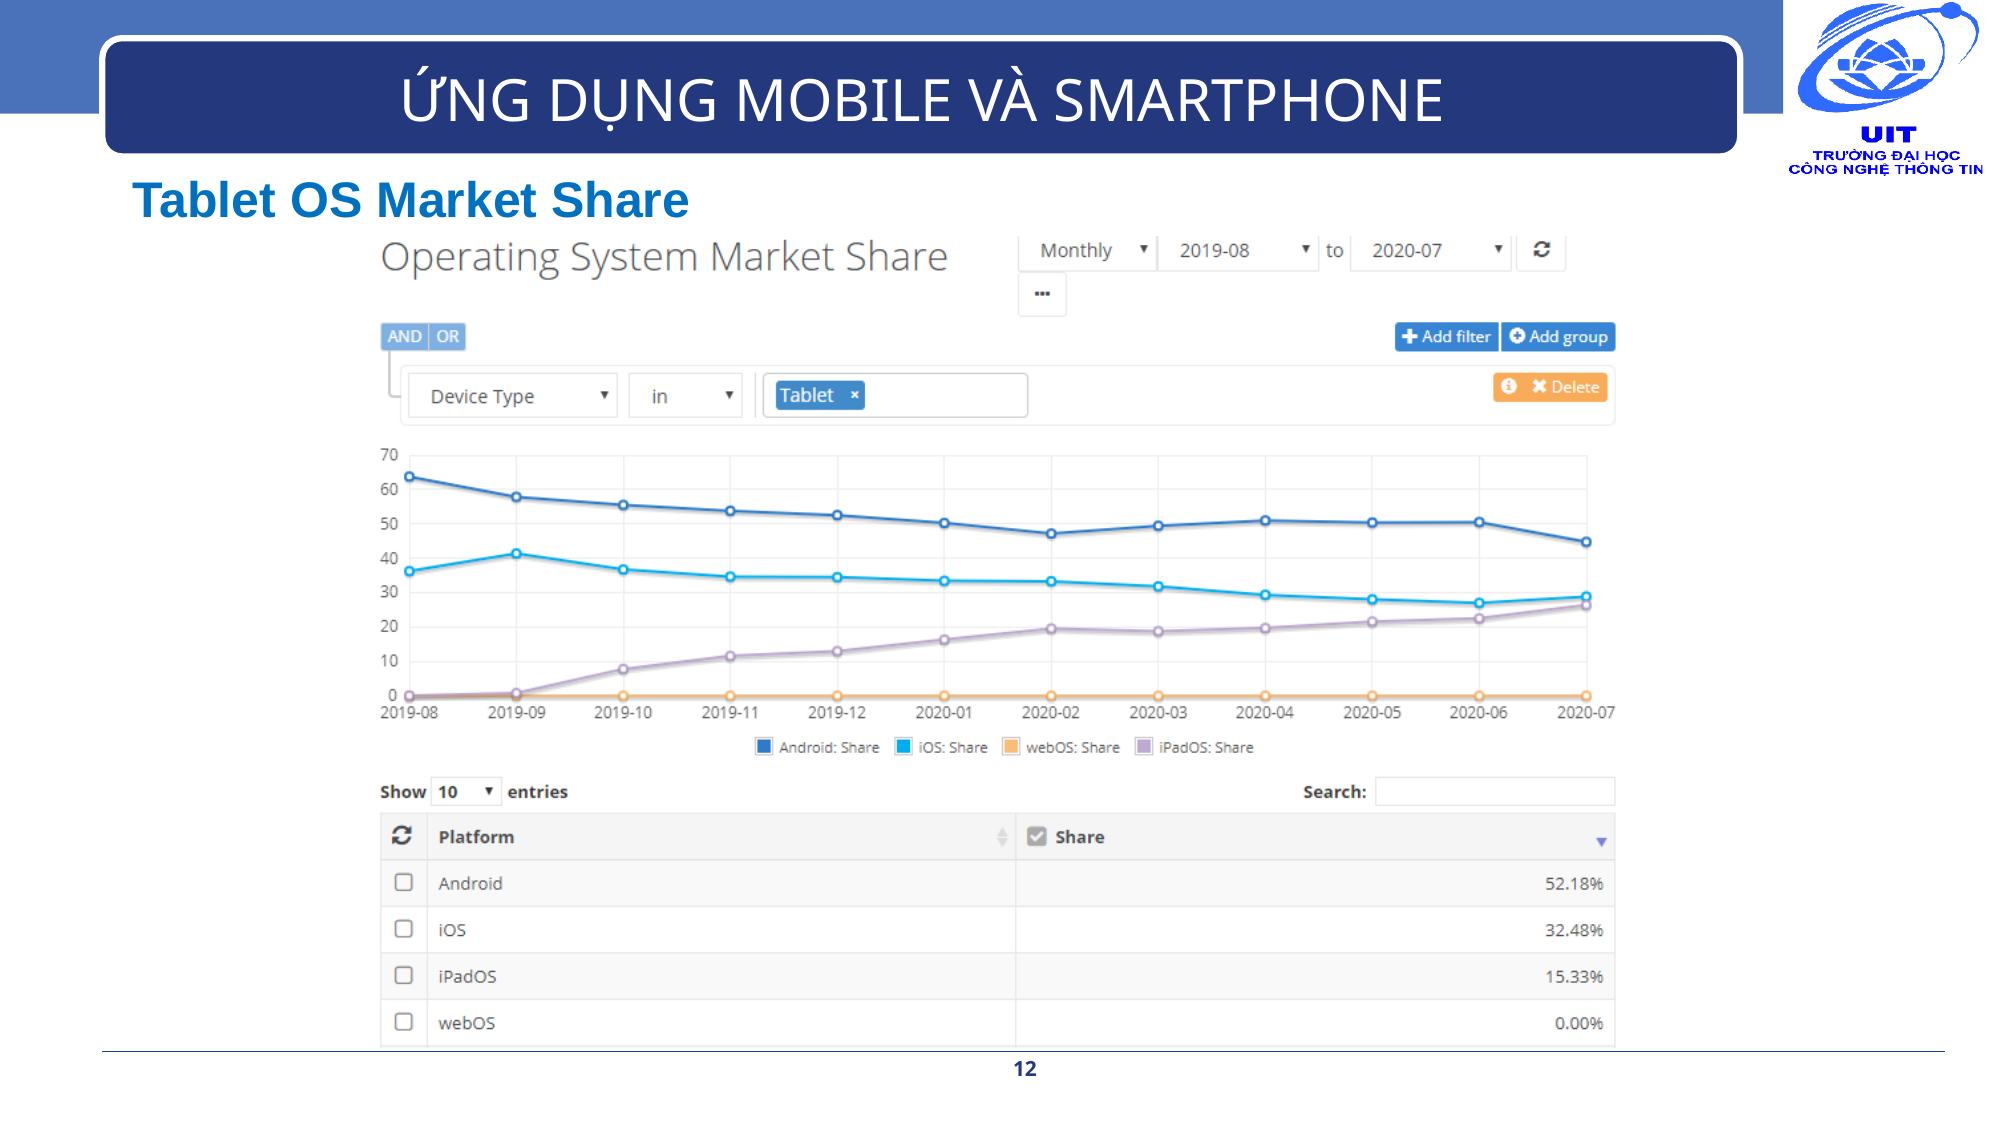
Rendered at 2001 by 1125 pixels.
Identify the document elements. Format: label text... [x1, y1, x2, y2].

title ỨNG DỤNG MOBILE VÀ SMARTPHONE [109, 52, 1736, 145]
text_box Tablet OS Market Share [118, 159, 1025, 235]
picture [1789, 2, 1983, 176]
picture [367, 236, 1633, 1048]
slide_number 12 [849, 1055, 1200, 1083]
